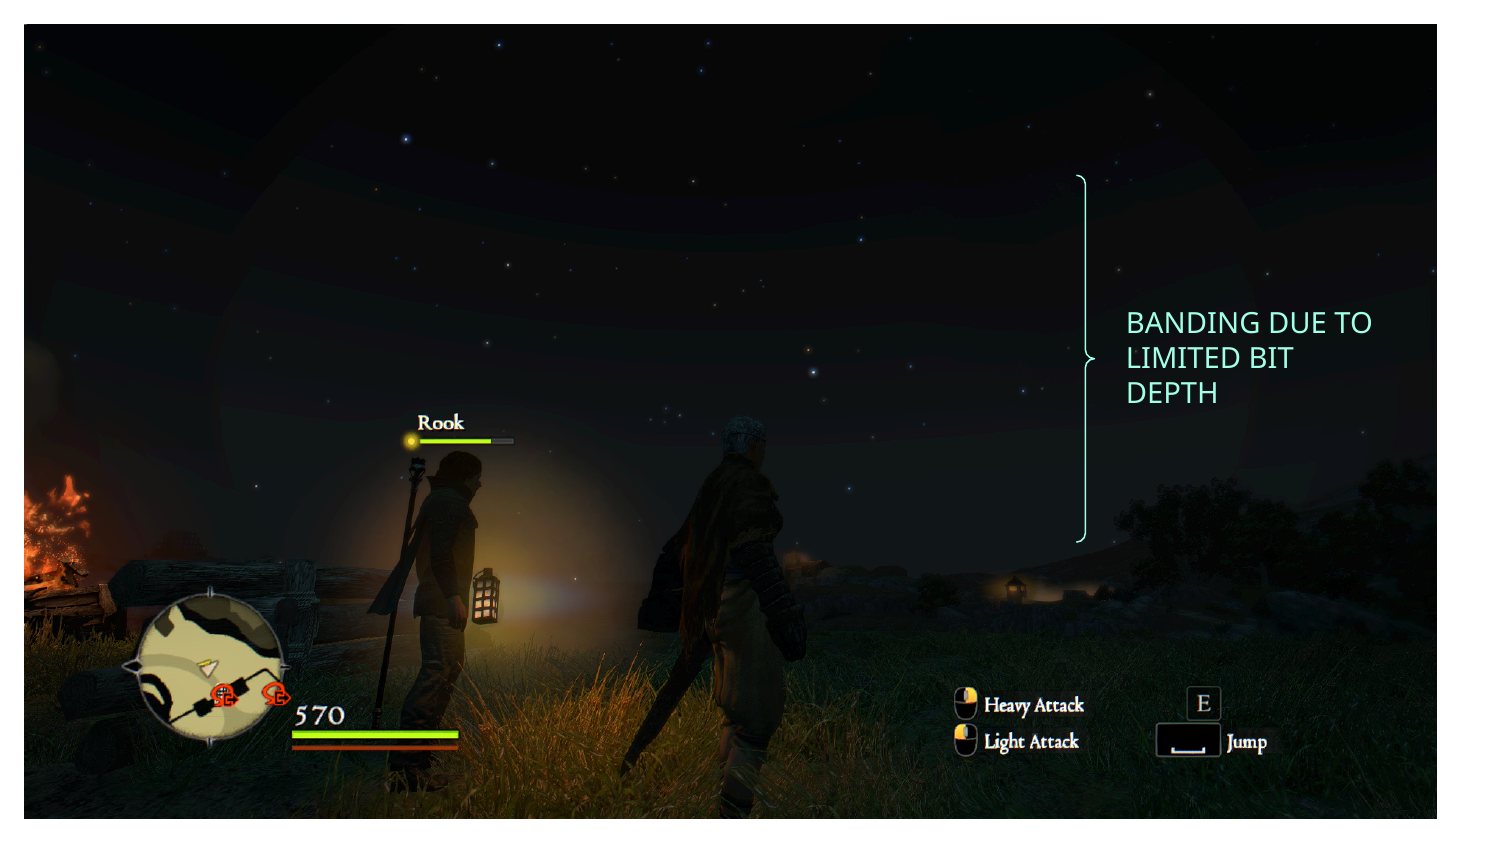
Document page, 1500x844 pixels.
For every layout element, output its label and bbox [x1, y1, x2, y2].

picture [24, 24, 1437, 819]
